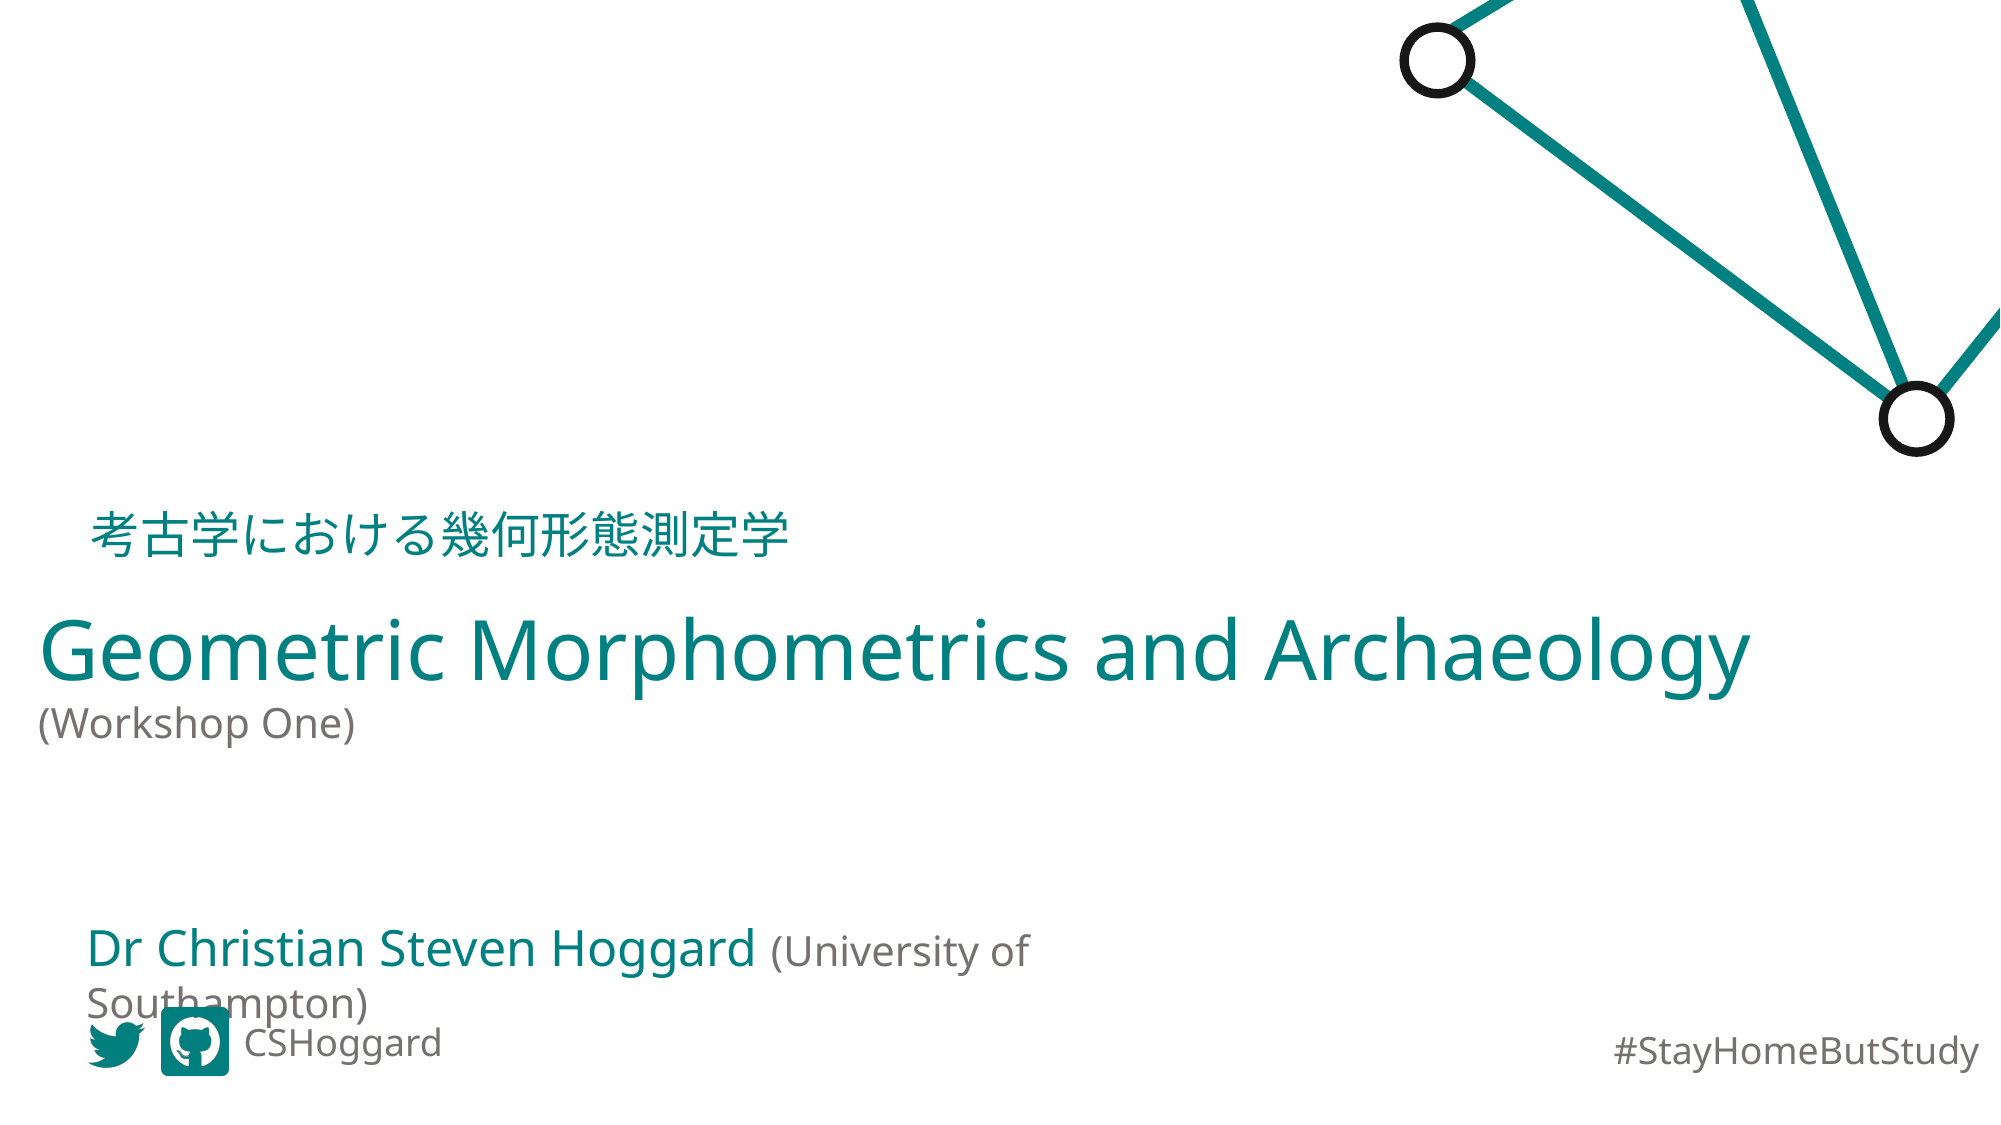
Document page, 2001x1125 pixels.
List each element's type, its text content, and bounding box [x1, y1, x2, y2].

picture [88, 1017, 145, 1074]
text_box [1437, 0, 1704, 39]
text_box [1706, 0, 1917, 60]
text_box [1403, 26, 1472, 95]
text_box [1918, 158, 2000, 419]
text_box CSHoggard [229, 1011, 458, 1072]
text_box Dr Christian Steven Hoggard (University of Southampton) [71, 908, 1264, 1034]
text_box 考古学における幾何形態測定学 [75, 496, 806, 571]
text_box #StayHomeButStudy [1598, 1019, 1995, 1080]
text_box Geometric Morphometrics and Archaeology (Workshop One) [23, 589, 1768, 755]
picture [161, 1002, 229, 1081]
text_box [1437, 60, 1917, 419]
text_box [1882, 384, 1952, 454]
